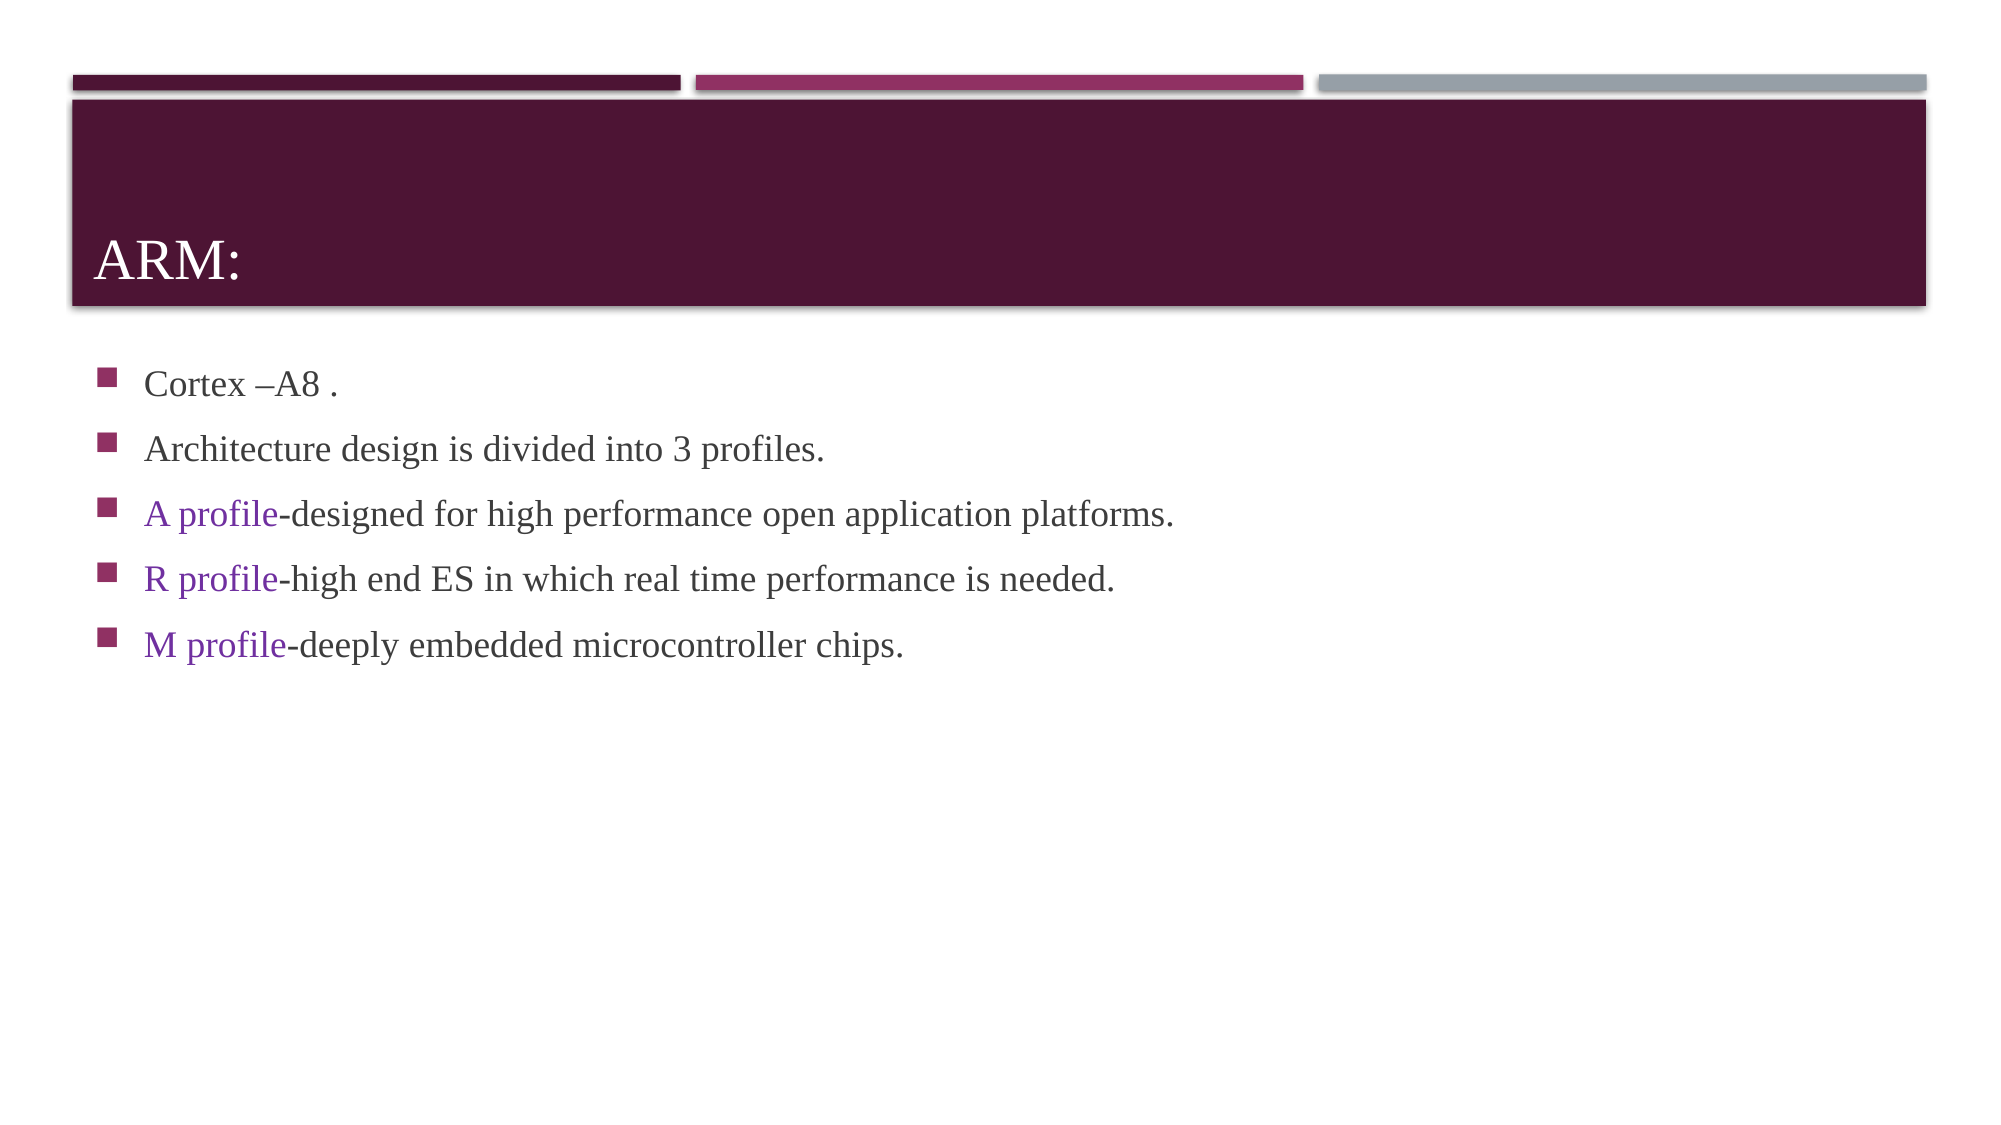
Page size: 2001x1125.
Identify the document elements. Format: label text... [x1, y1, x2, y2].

title ARM: [78, 208, 1888, 299]
list Cortex –A8 . Architecture design is divided into 3 profiles. A profile-designed for high performance open application platforms. R profile-high end ES in which real time performance is needed. M profile-deeply embedded microcontroller chips. [78, 326, 1898, 698]
